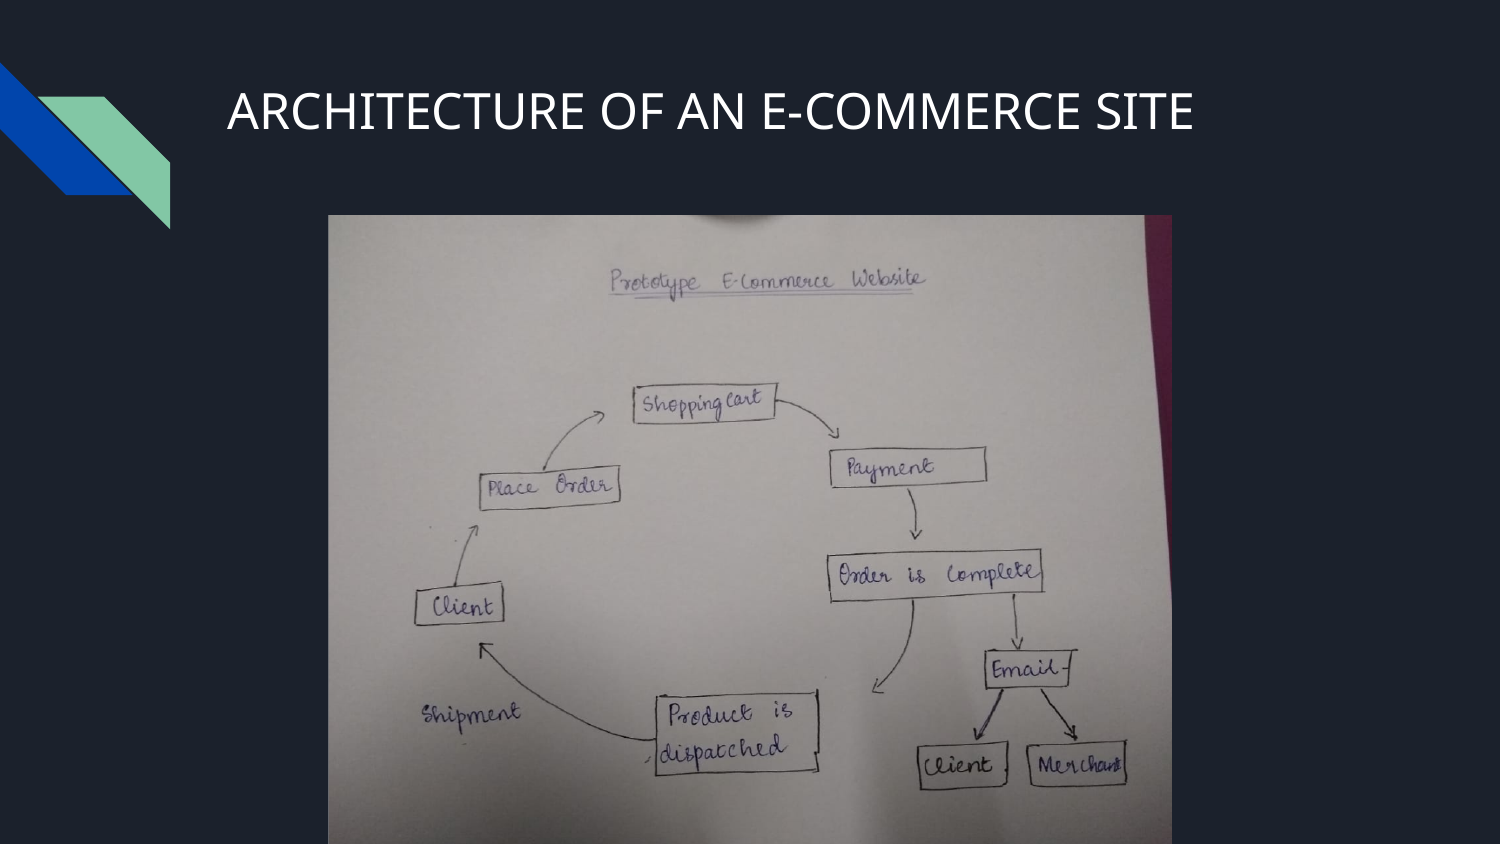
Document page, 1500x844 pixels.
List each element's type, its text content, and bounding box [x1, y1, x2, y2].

picture [329, 108, 1171, 844]
title ARCHITECTURE OF AN E-COMMERCE SITE [212, 64, 1368, 215]
